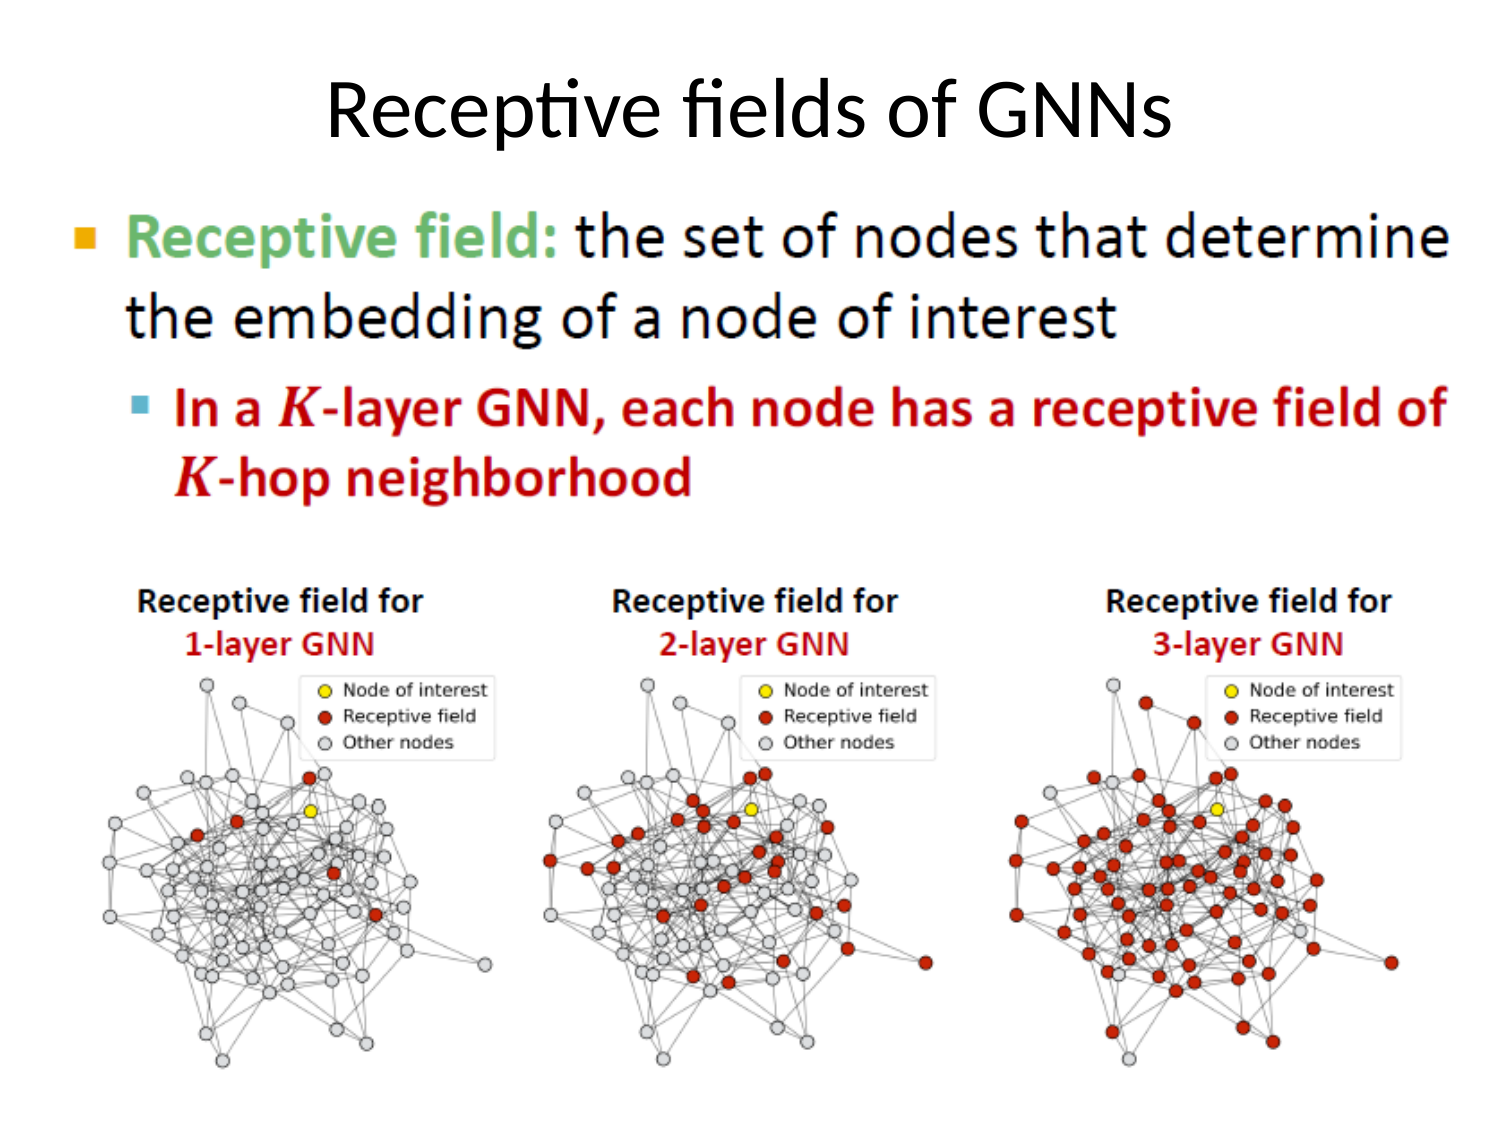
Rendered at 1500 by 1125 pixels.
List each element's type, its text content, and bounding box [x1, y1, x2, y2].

picture [37, 208, 1463, 1076]
title Receptive fields of GNNs [75, 45, 1425, 163]
